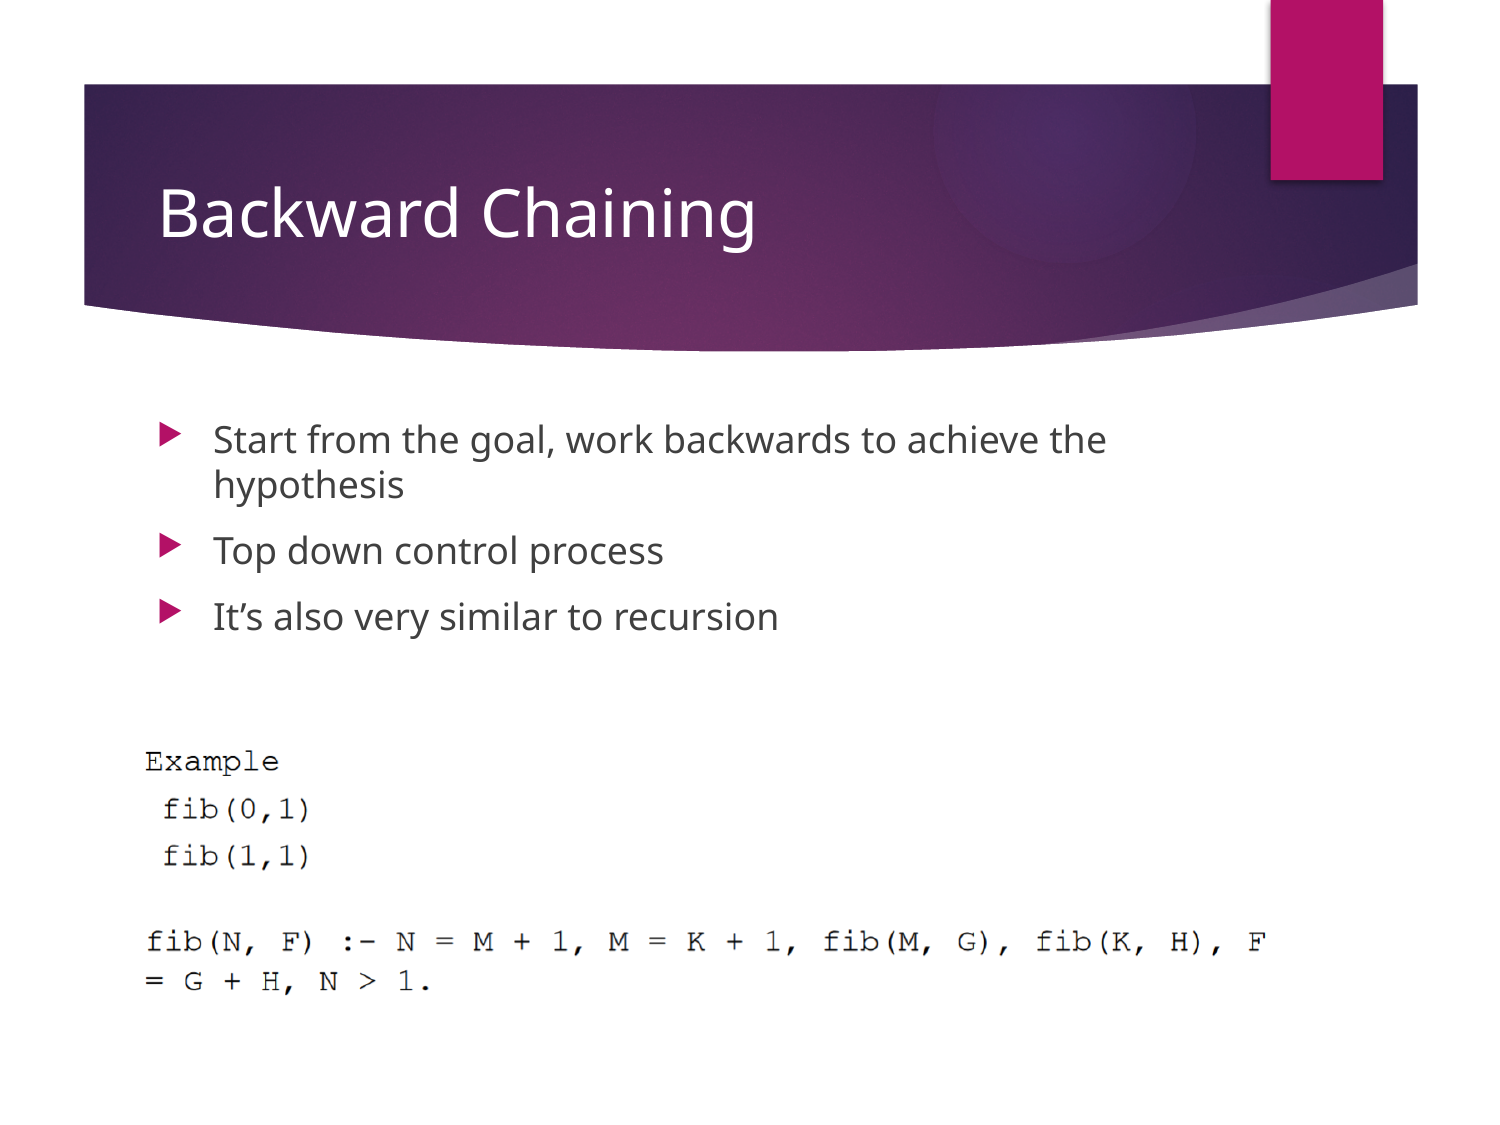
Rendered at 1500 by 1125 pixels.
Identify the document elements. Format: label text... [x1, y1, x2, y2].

list Start from the goal, work backwards to achieve the hypothesis Top down control process It’s also very similar to recursion [141, 408, 1183, 739]
picture [141, 740, 1287, 1010]
title Backward Chaining [142, 152, 1183, 269]
